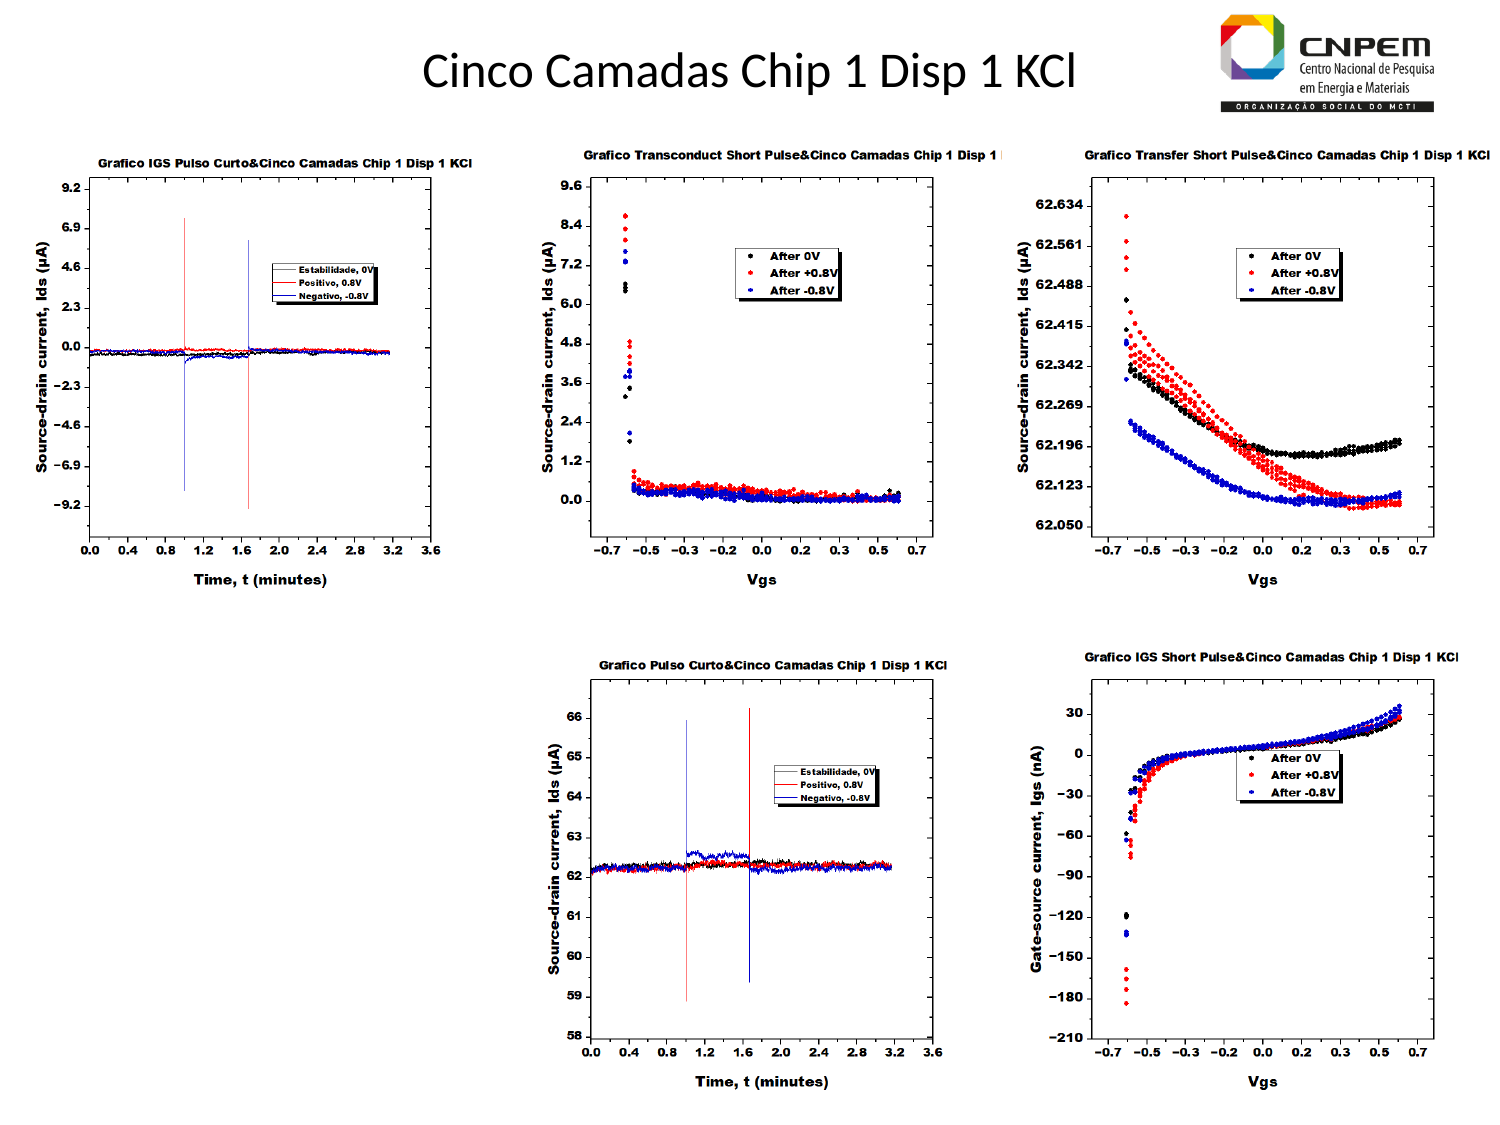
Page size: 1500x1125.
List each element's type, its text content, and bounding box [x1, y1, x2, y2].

text_box Cinco Camadas Chip 1 Disp 1 KCl [407, 29, 1093, 105]
picture [0, 1, 1500, 1122]
